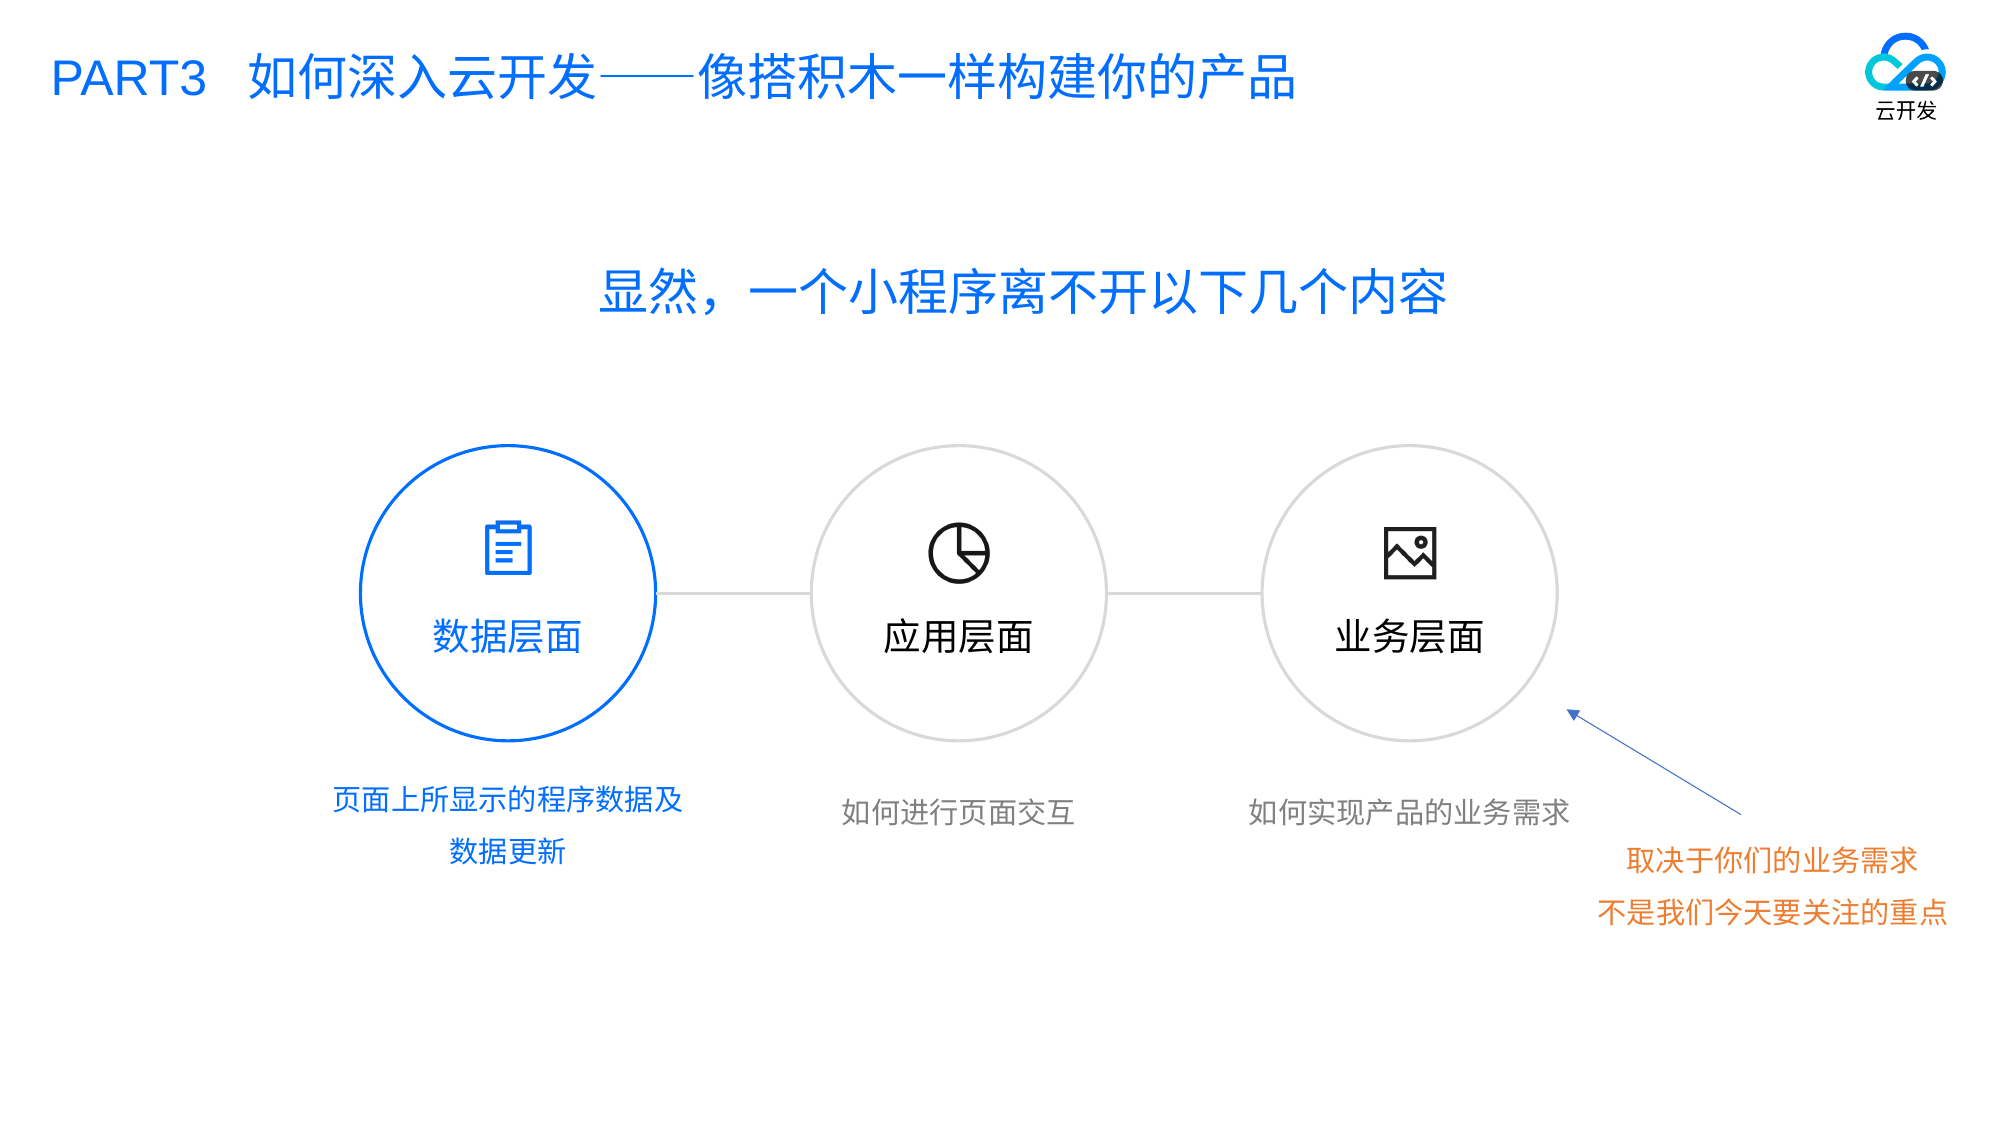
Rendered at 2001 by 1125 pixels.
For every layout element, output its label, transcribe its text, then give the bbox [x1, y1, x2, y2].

picture [1862, 30, 1949, 123]
text_box 取决于你们的业务需求 不是我们今天要关注的重点 [1578, 817, 1968, 937]
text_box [313, 253, 1605, 872]
text_box PART3 如何深入云开发——像搭积木一样构建你的产品 [35, 37, 1312, 113]
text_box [1566, 709, 1741, 815]
